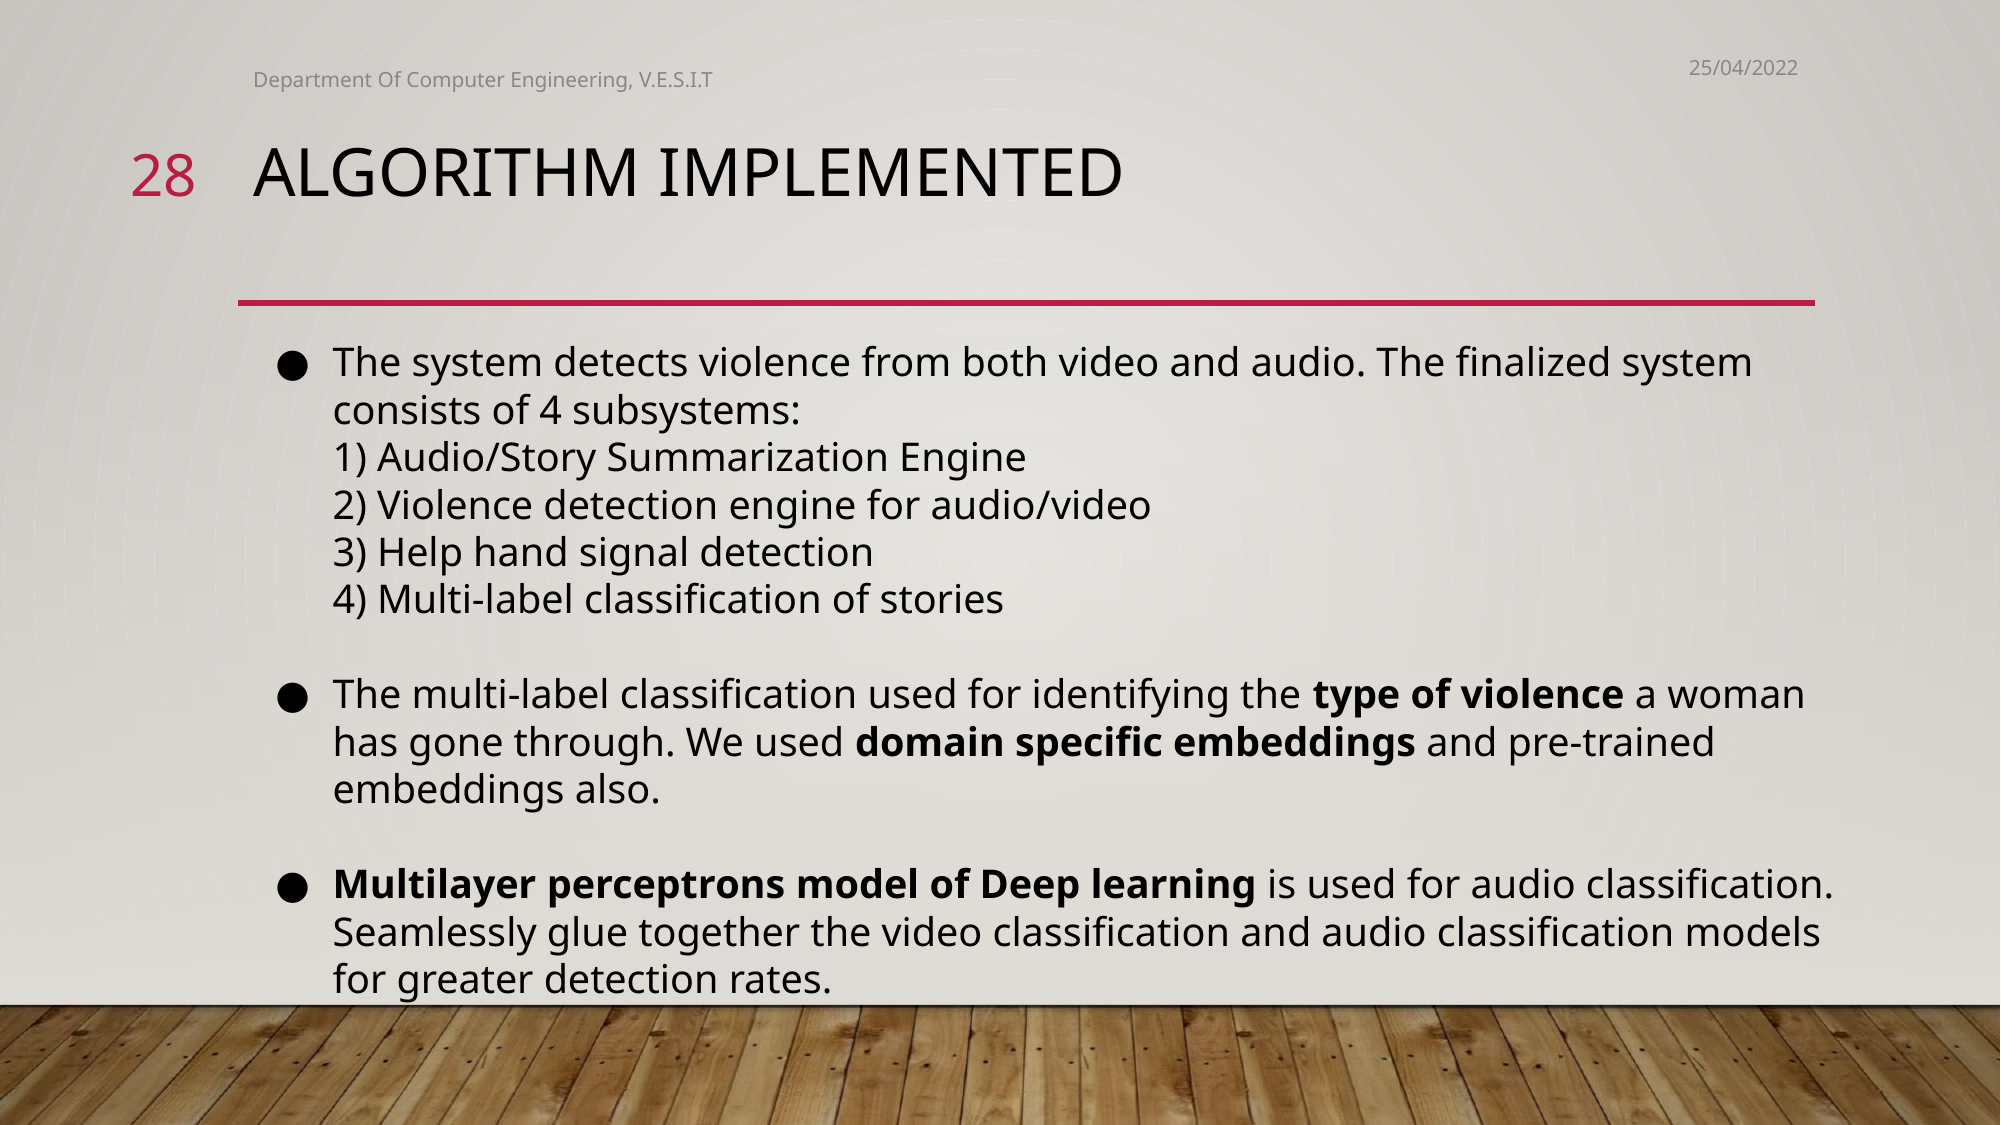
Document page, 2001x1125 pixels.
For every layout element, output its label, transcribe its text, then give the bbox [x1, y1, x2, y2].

slide_number ‹#› [78, 131, 212, 214]
picture [0, 1005, 2000, 1125]
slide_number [1239, 54, 1814, 105]
footer Department Of Computer Engineering, V.E.S.I.T [238, 54, 1213, 105]
title ALGORITHM IMPLEMENTED [238, 131, 1815, 283]
list [178, 283, 1932, 977]
text_box The system detects violence from both video and audio. The finalized system consists of 4 subsystems: 1) Audio/Story Summarization Engine 2) Violence detection engine for audio/video 3) Help hand signal detection 4) Multi-label classification of stories The multi-label classification used for identifying the type of violence a woman has gone through. We used domain specific embeddings and pre-trained embeddings also. Multilayer perceptrons model of Deep learning is used for audio classification. Seamlessly glue together the video classification and audio classification models for greater detection rates. [242, 322, 1876, 1017]
